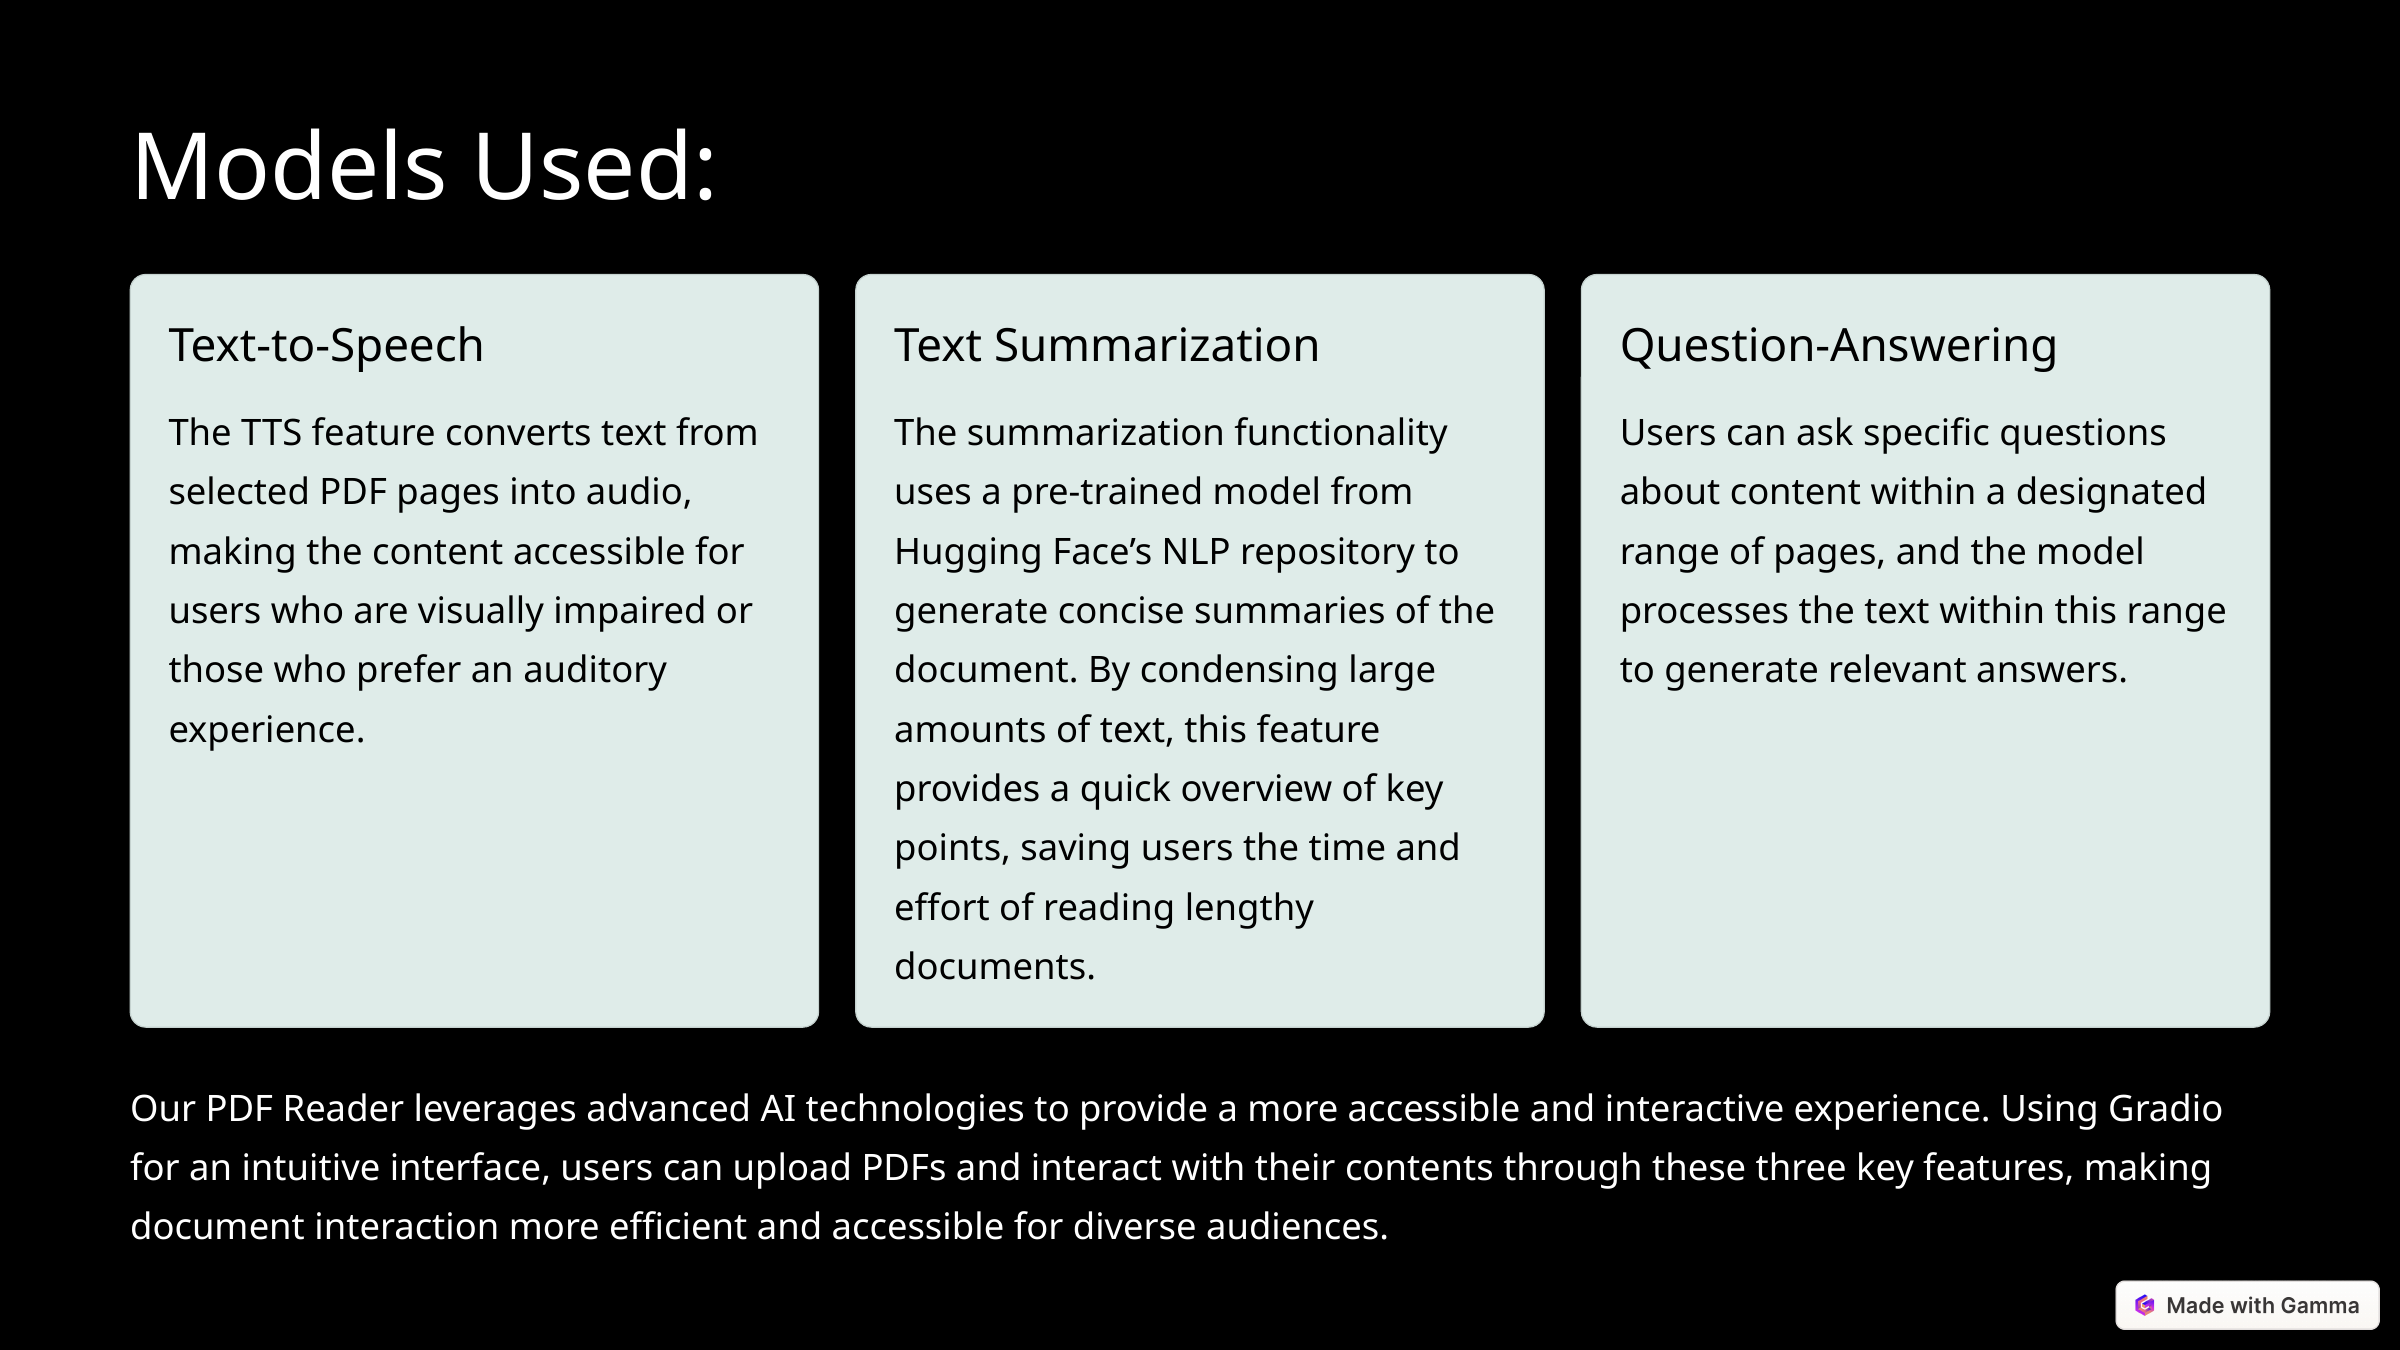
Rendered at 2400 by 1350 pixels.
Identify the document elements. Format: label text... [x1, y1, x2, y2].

text_box Text-to-Speech [168, 312, 634, 371]
text_box Our PDF Reader leverages advanced AI technologies to provide a more accessible and interactive experience. Using Gradio for an intuitive interface, users can upload PDFs and interact with their contents through these three key features, making document interaction more efficient and accessible for diverse audiences. [130, 1068, 2270, 1248]
text_box [1581, 274, 2270, 1028]
text_box The TTS feature converts text from selected PDF pages into audio, making the content accessible for users who are visually impaired or those who prefer an auditory experience. [168, 393, 781, 751]
picture [2106, 1271, 2389, 1339]
text_box Question-Answering [1619, 312, 2085, 371]
text_box [130, 274, 819, 1028]
text_box Users can ask specific questions about content within a designated range of pages, and the model processes the text within this range to generate relevant answers. [1619, 393, 2232, 751]
text_box [855, 274, 1545, 1028]
text_box The summarization functionality uses a pre-trained model from Hugging Face’s NLP repository to generate concise summaries of the document. By condensing large amounts of text, this feature provides a quick overview of key points, saving users the time and effort of reading lengthy documents. [894, 393, 1506, 989]
text_box Text Summarization [894, 312, 1360, 371]
text_box Models Used: [130, 102, 1061, 219]
